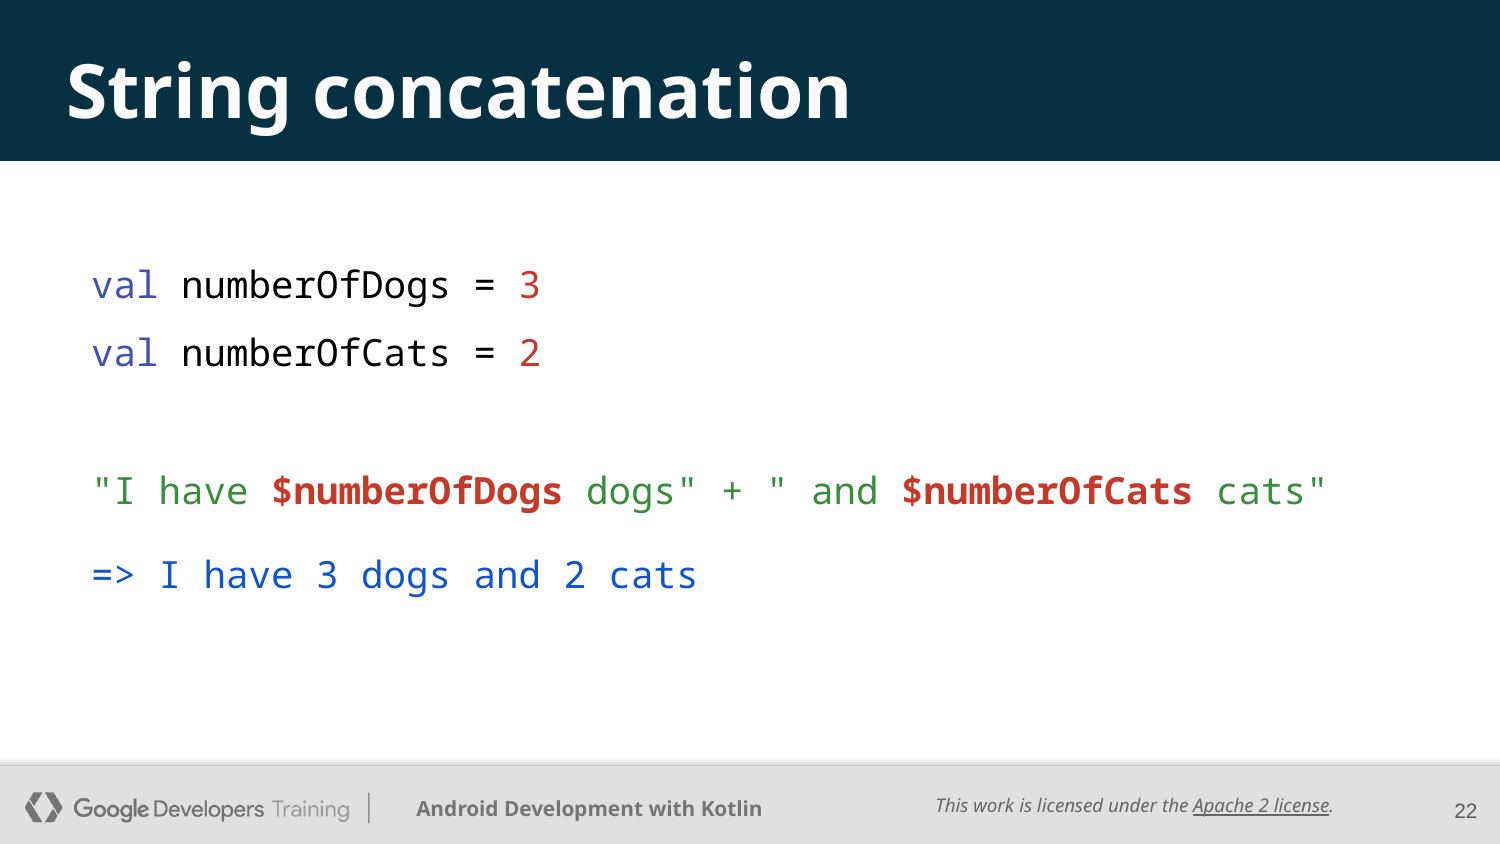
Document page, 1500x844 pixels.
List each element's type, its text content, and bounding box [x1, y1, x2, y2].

title String concatenation [51, 28, 1449, 122]
picture [0, 161, 1500, 844]
text_box => I have 3 dogs and 2 cats [75, 517, 1384, 630]
list val numberOfDogs = 3 val numberOfCats = 2 [76, 223, 1461, 365]
slide_number 22 [1402, 777, 1493, 842]
text_box "I have $numberOfDogs dogs" + " and $numberOfCats cats" [76, 406, 1474, 501]
